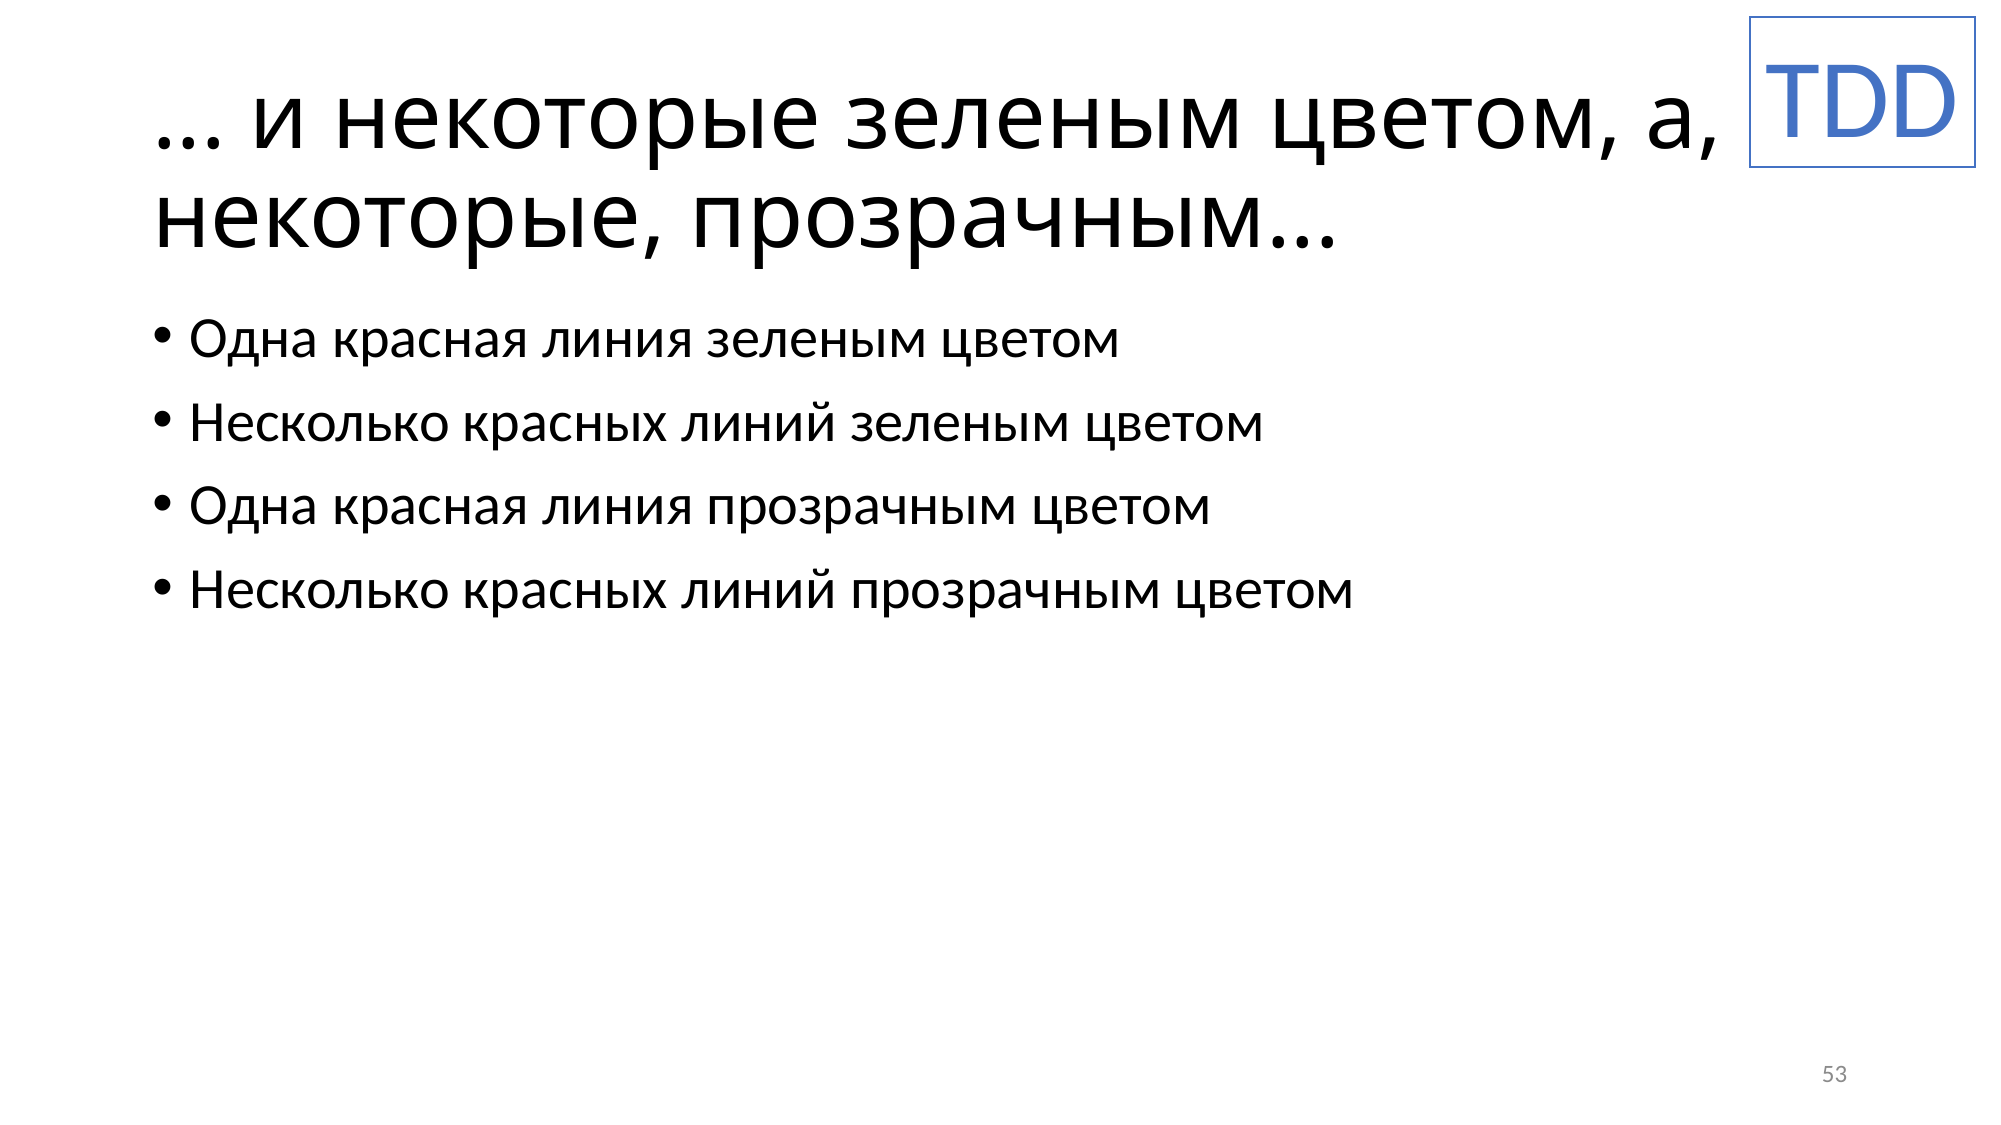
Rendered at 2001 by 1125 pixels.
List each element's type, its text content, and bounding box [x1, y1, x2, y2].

text_box TDD [1749, 16, 1976, 168]
list Одна красная линия зеленым цветом Несколько красных линий зеленым цветом Одна красная линия прозрачным цветом Несколько красных линий прозрачным цветом [137, 299, 1863, 1014]
title ... и некоторые зеленым цветом, а, некоторые, прозрачным... [137, 59, 1863, 278]
slide_number 53 [1412, 1042, 1863, 1103]
